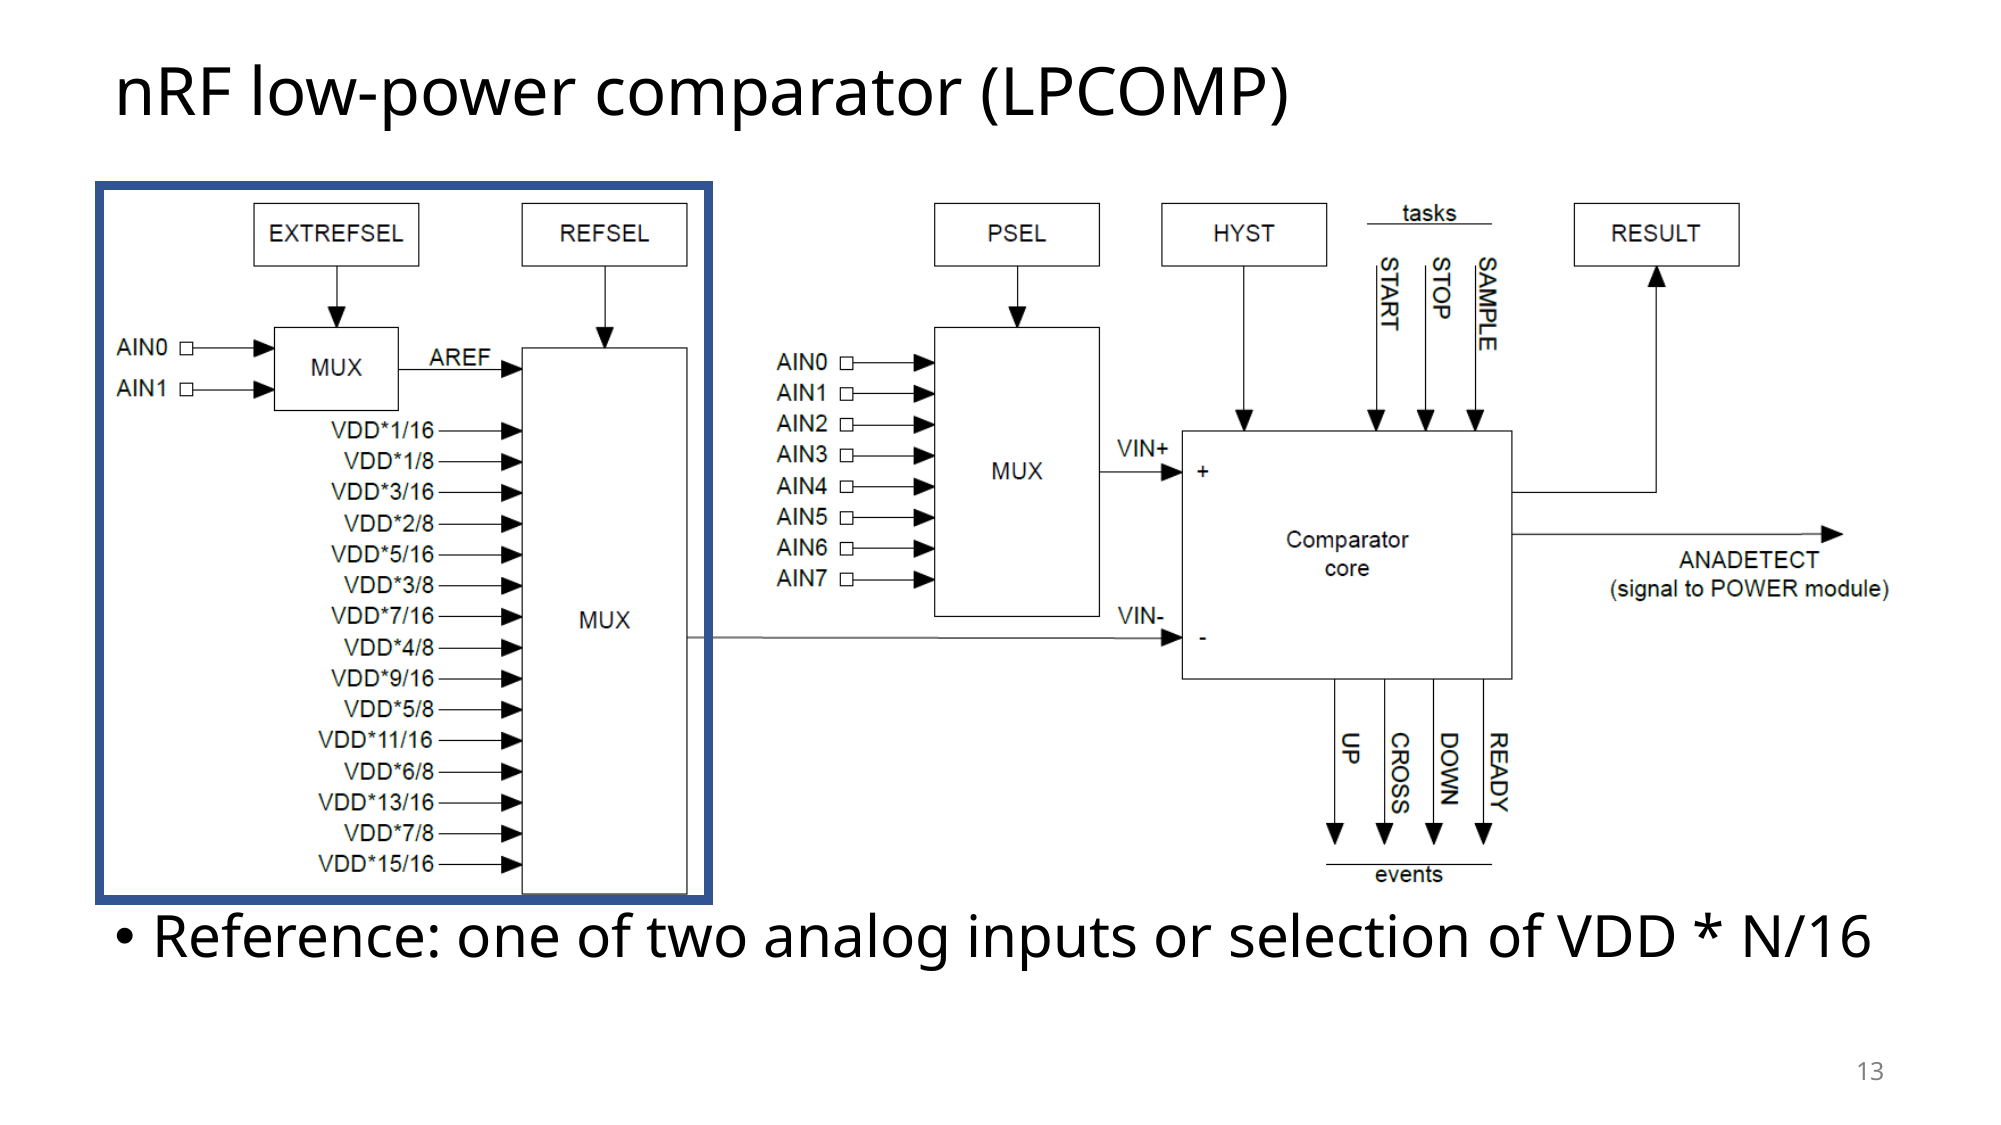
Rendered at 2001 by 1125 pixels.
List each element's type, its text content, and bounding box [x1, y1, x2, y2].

list Reference: one of two analog inputs or selection of VDD * N/16 [99, 922, 1900, 1013]
picture [99, 187, 1900, 922]
slide_number 13 [1749, 1042, 1900, 1103]
title nRF low-power comparator (LPCOMP) [99, 37, 1900, 150]
